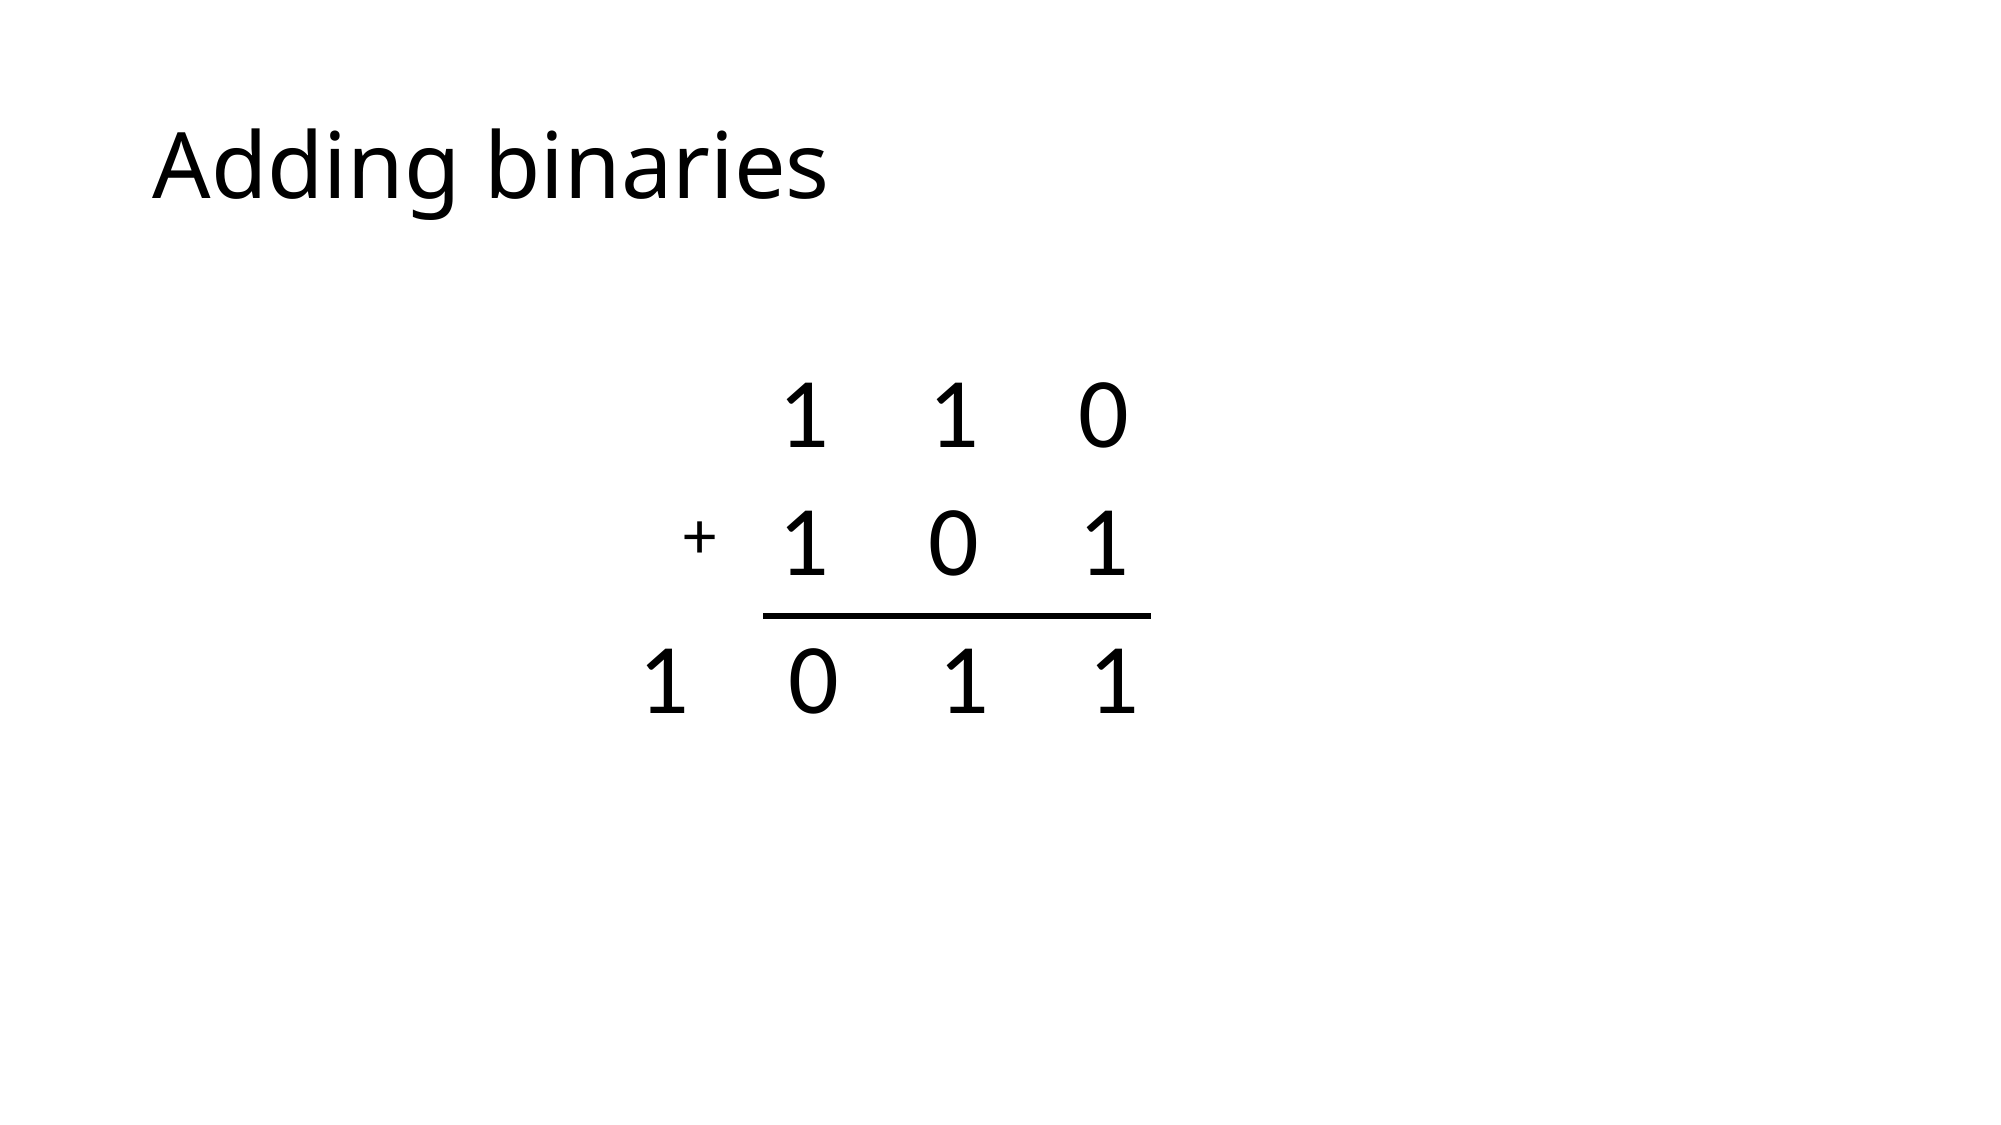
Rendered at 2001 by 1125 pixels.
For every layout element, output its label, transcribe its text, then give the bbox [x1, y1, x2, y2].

title Adding binaries [137, 59, 1863, 278]
text_box 1 0 1 1 [623, 619, 1291, 883]
text_box + [668, 484, 732, 580]
list 1 0 1 0 1 [763, 353, 1175, 617]
